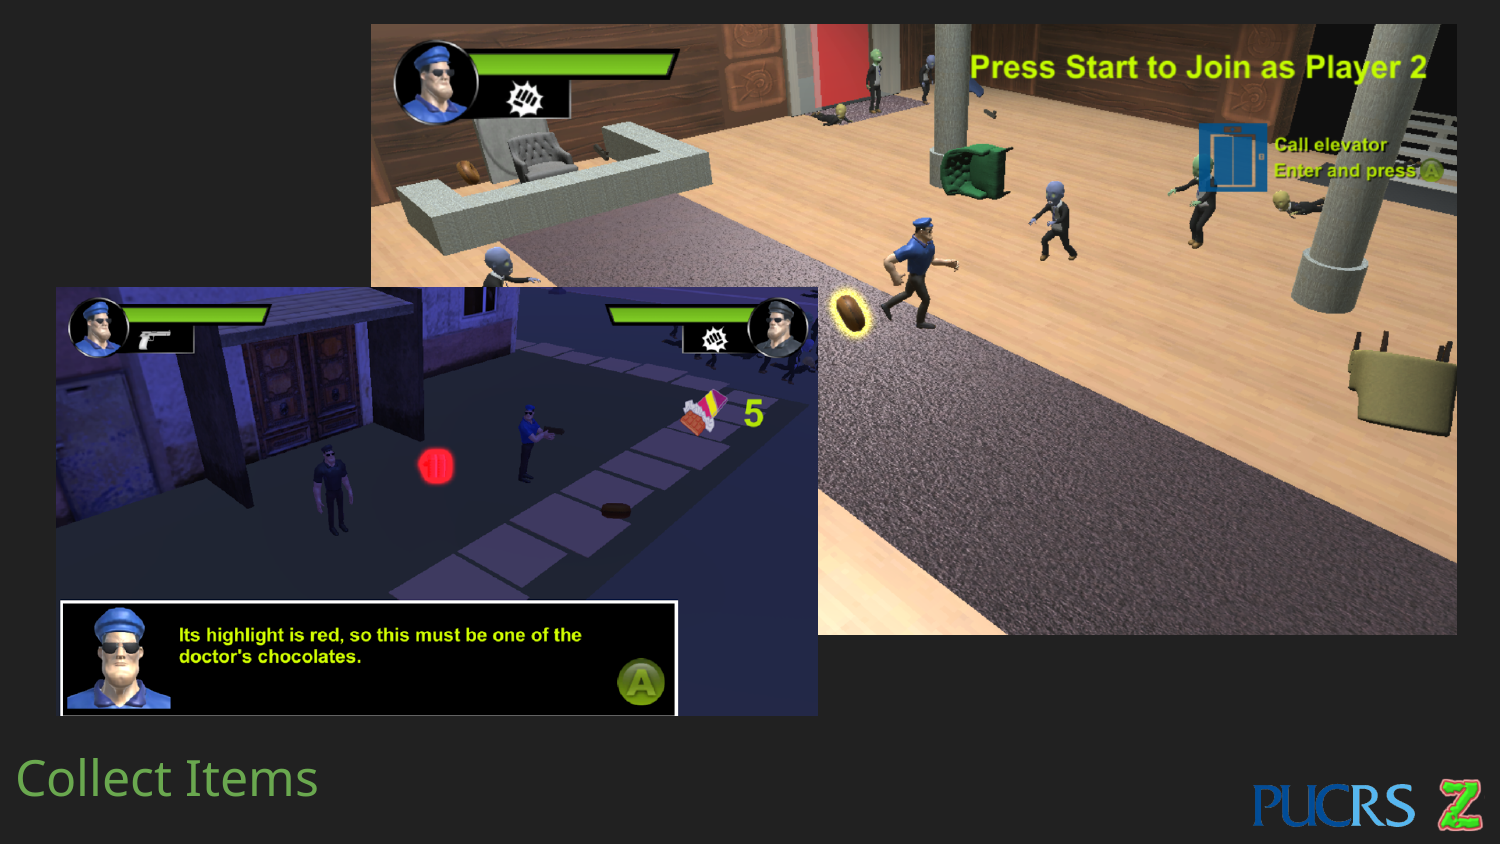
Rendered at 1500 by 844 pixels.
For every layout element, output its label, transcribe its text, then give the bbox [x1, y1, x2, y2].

picture [1252, 783, 1415, 827]
title Collect Items [0, 715, 1500, 839]
picture [1435, 776, 1485, 833]
picture [55, 24, 1457, 716]
